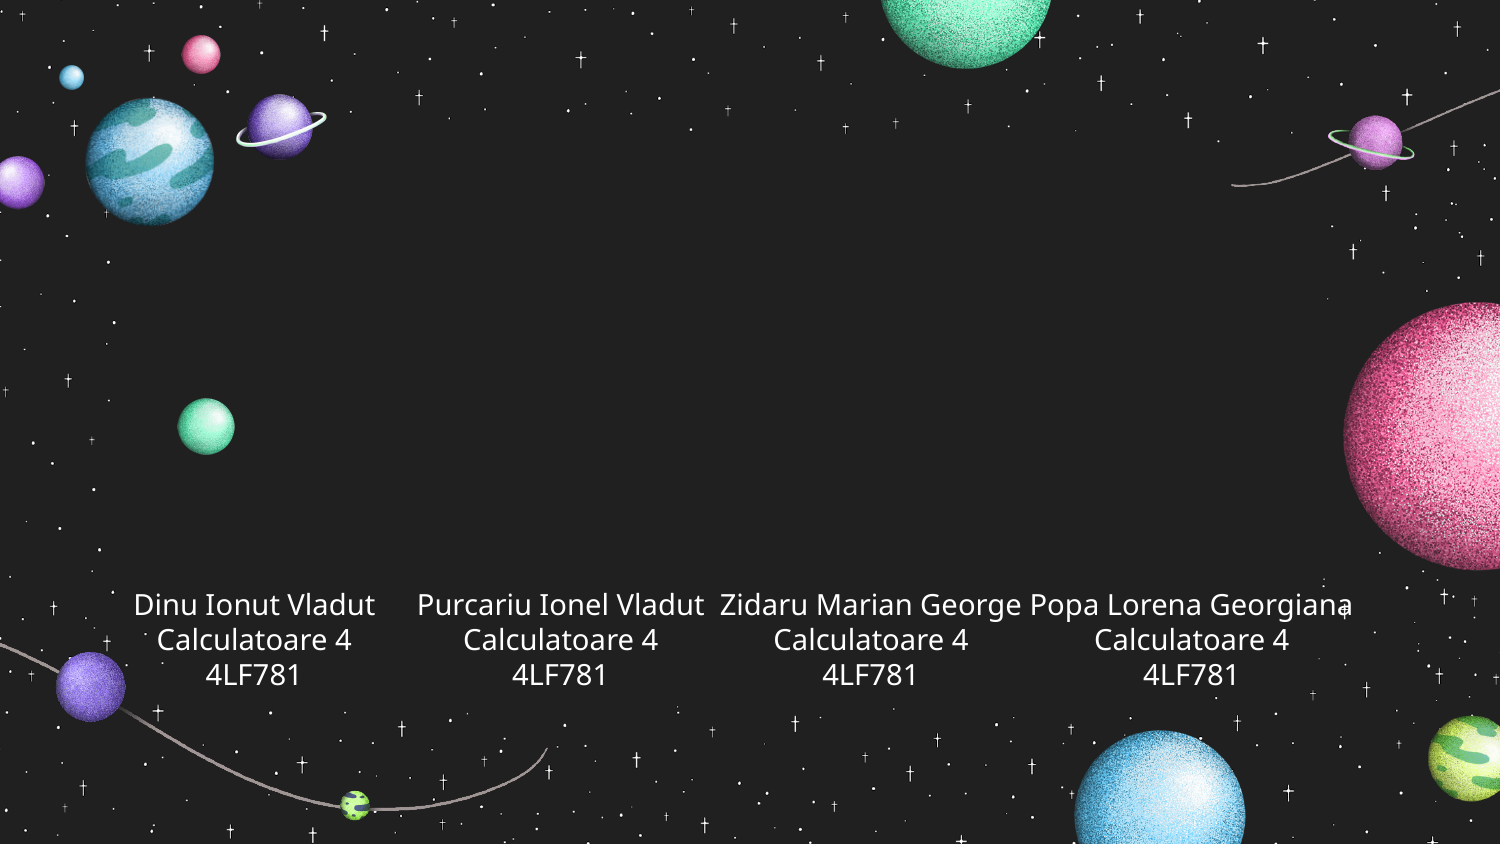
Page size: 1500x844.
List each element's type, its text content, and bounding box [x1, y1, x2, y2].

text_box Popa Lorena Georgiana Calculatoare 4 4LF781 [999, 571, 1385, 649]
subtitle Dinu Ionut Vladut Calculatoare 4 4LF781 [104, 571, 405, 650]
text_box Zidaru Marian George Calculatoare 4 4LF781 [650, 571, 999, 649]
picture [0, 0, 1500, 844]
text_box Purcariu Ionel Vladut Calculatoare 4 4LF781 [349, 571, 650, 649]
